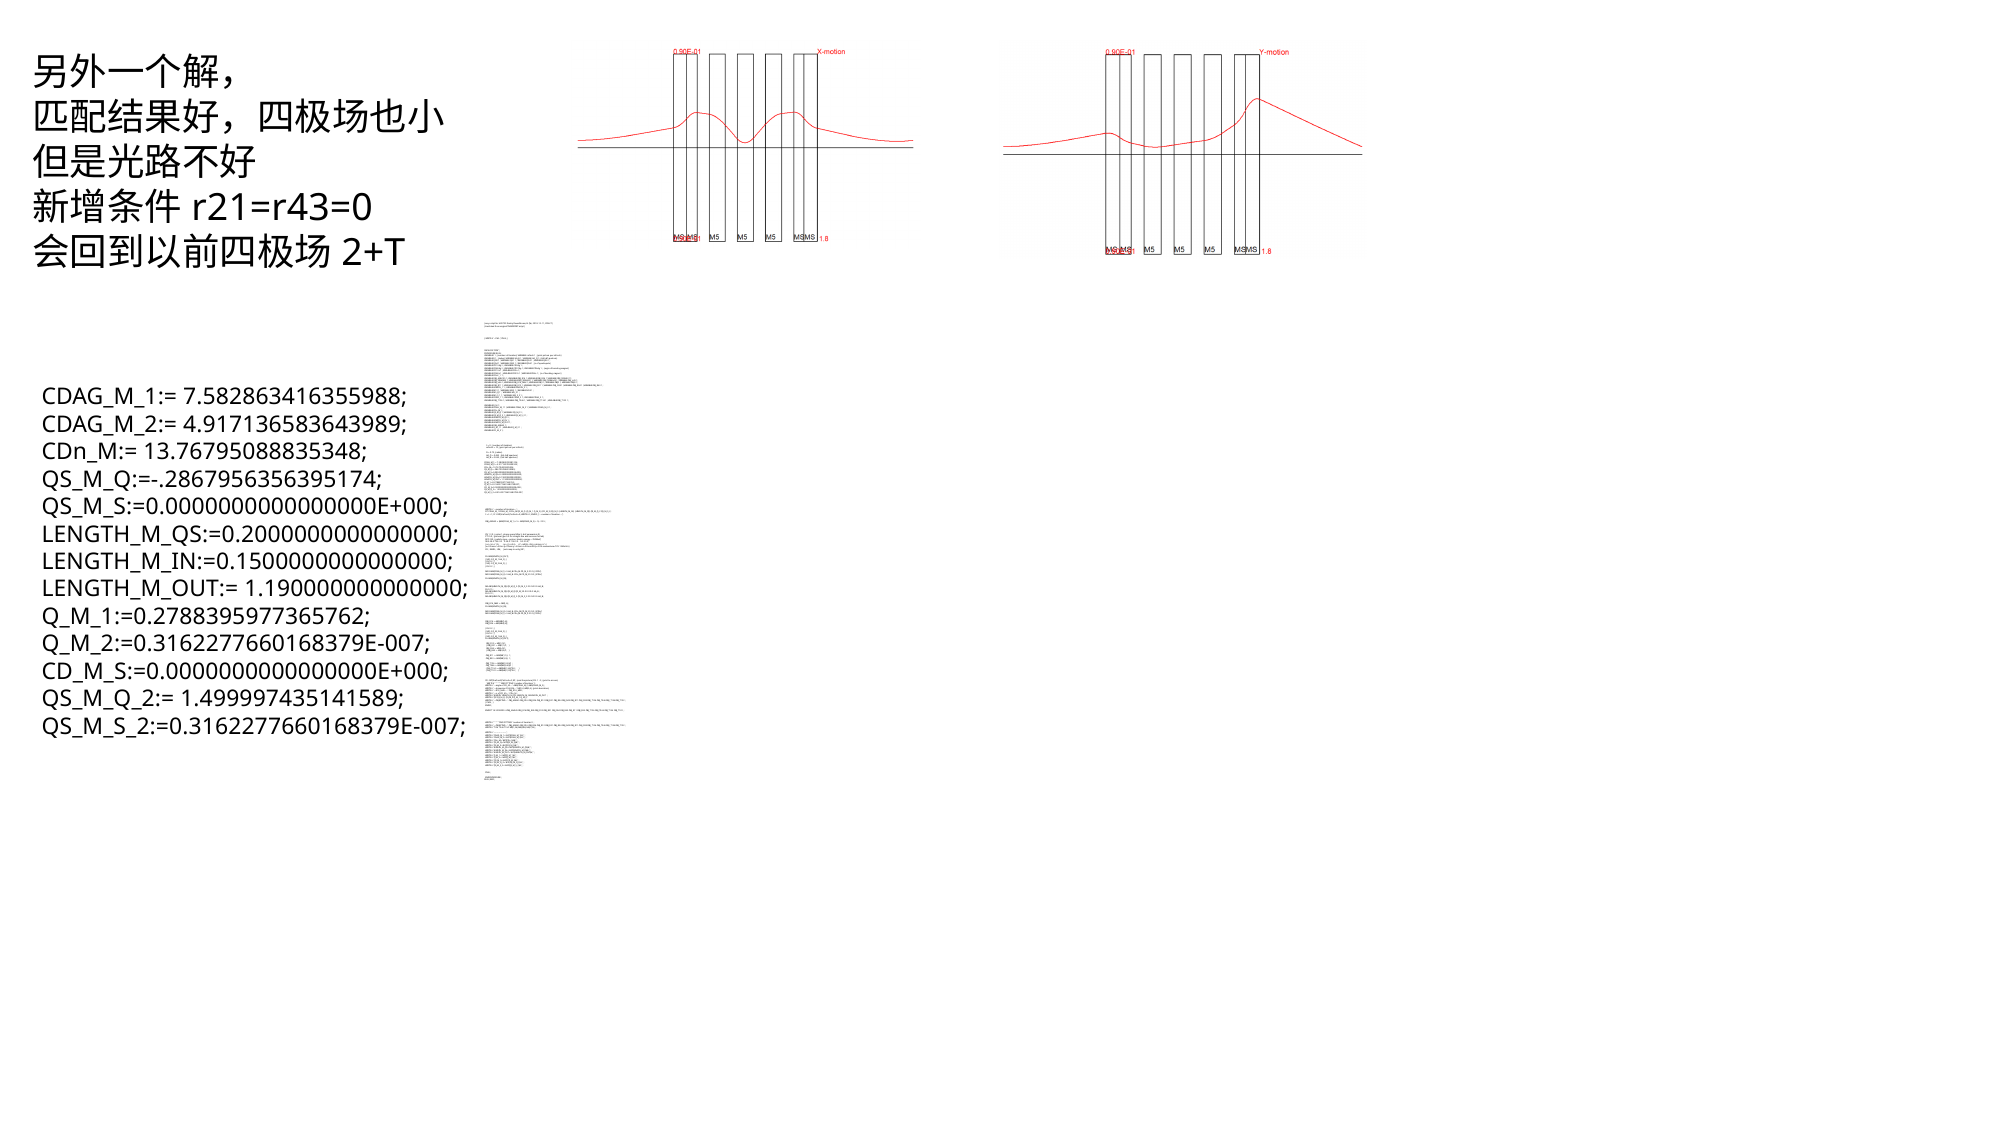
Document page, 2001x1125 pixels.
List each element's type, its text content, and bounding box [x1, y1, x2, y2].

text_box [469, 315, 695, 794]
text_box 另外一个解， 匹配结果好，四极场也小 但是光路不好 新增条件r21=r43=0 会回到以前四极场2+T [17, 40, 536, 281]
text_box CDAG_M_1:= 7.582863416355988; CDAG_M_2:= 4.917136583643989; CDn_M:= 13.76795088835348; QS_M_Q:=-.2867956356395174; QS_M_S:=0.0000000000000000E+000; LENGTH_M_QS:=0.2000000000000000; LENGTH_M_IN:=0.1500000000000000; LENGTH_M_OUT:= 1.190000000000000; Q_M_1:=0.2788395977365762; Q_M_2:=0.3162277660168379E-007; CD_M_S:=0.0000000000000000E+000; QS_M_Q_2:= 1.499997435141589; QS_M_S_2:=0.3162277660168379E-007; [26, 374, 469, 747]
picture [999, 40, 1367, 259]
picture [571, 40, 921, 249]
